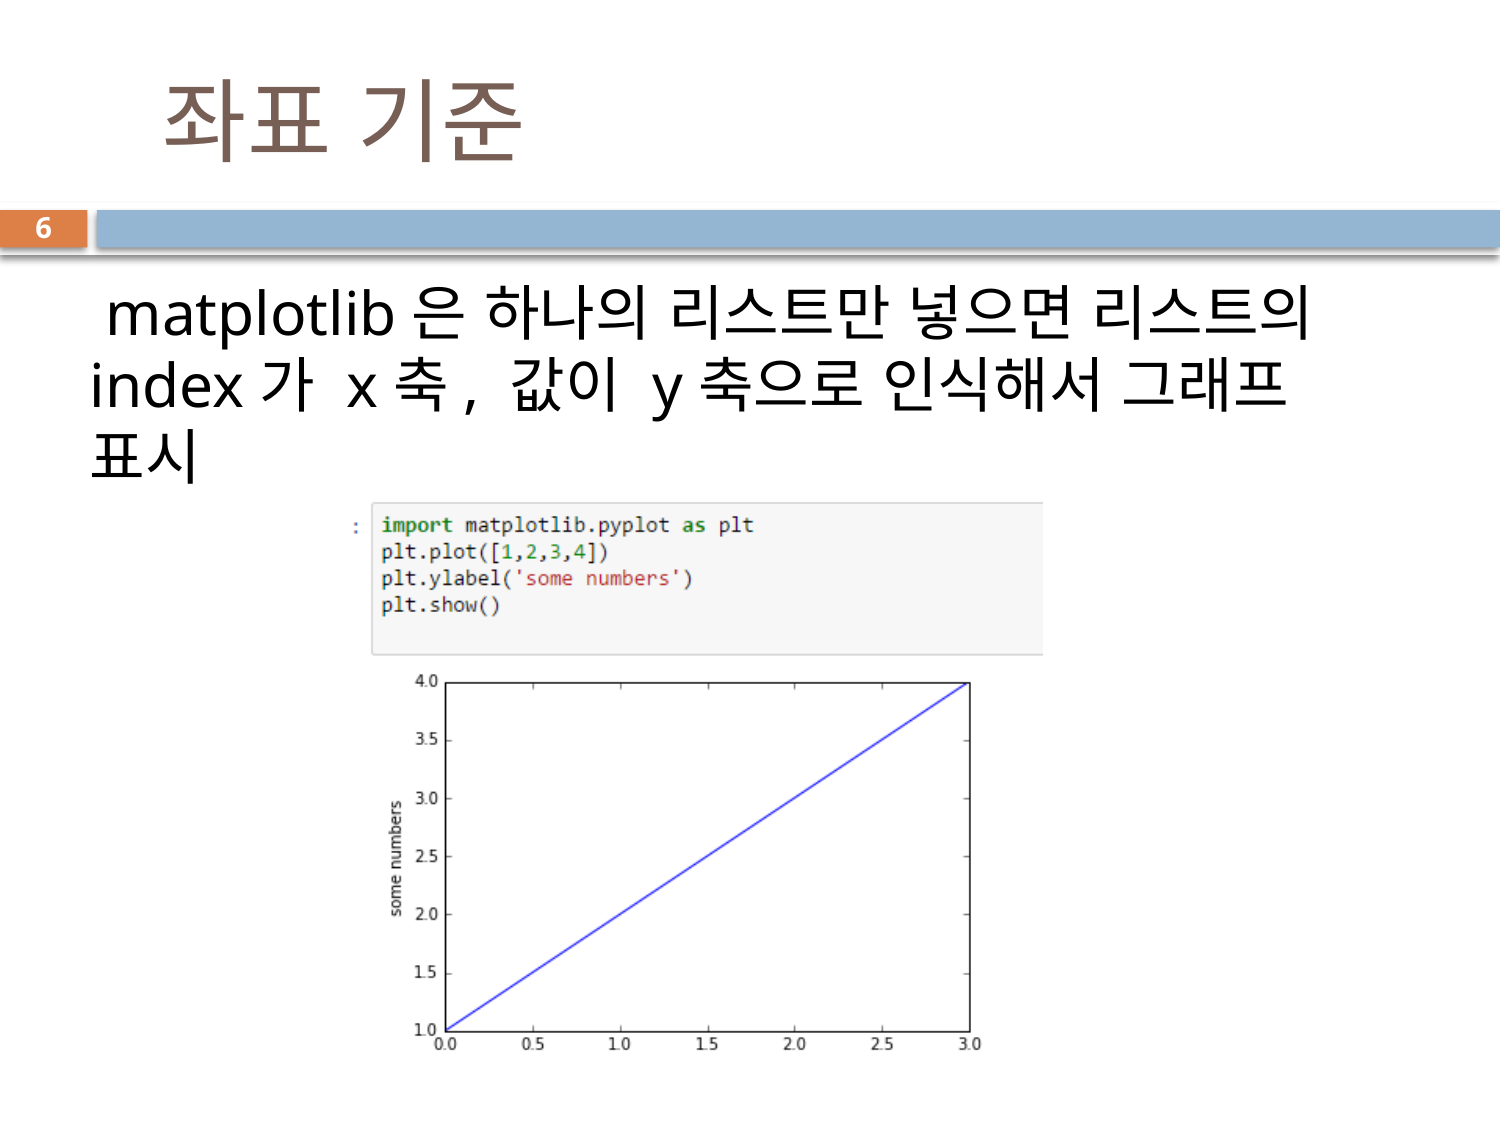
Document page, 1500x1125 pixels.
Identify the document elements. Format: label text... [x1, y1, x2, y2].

title 좌표 기준 [100, 37, 1438, 200]
picture [348, 479, 1043, 1084]
list matplotlib은 하나의 리스트만 넣으면 리스트의 index가 x축, 값이 y축으로 인식해서 그래프 표시 [75, 267, 1425, 539]
slide_number 6 [0, 208, 88, 249]
